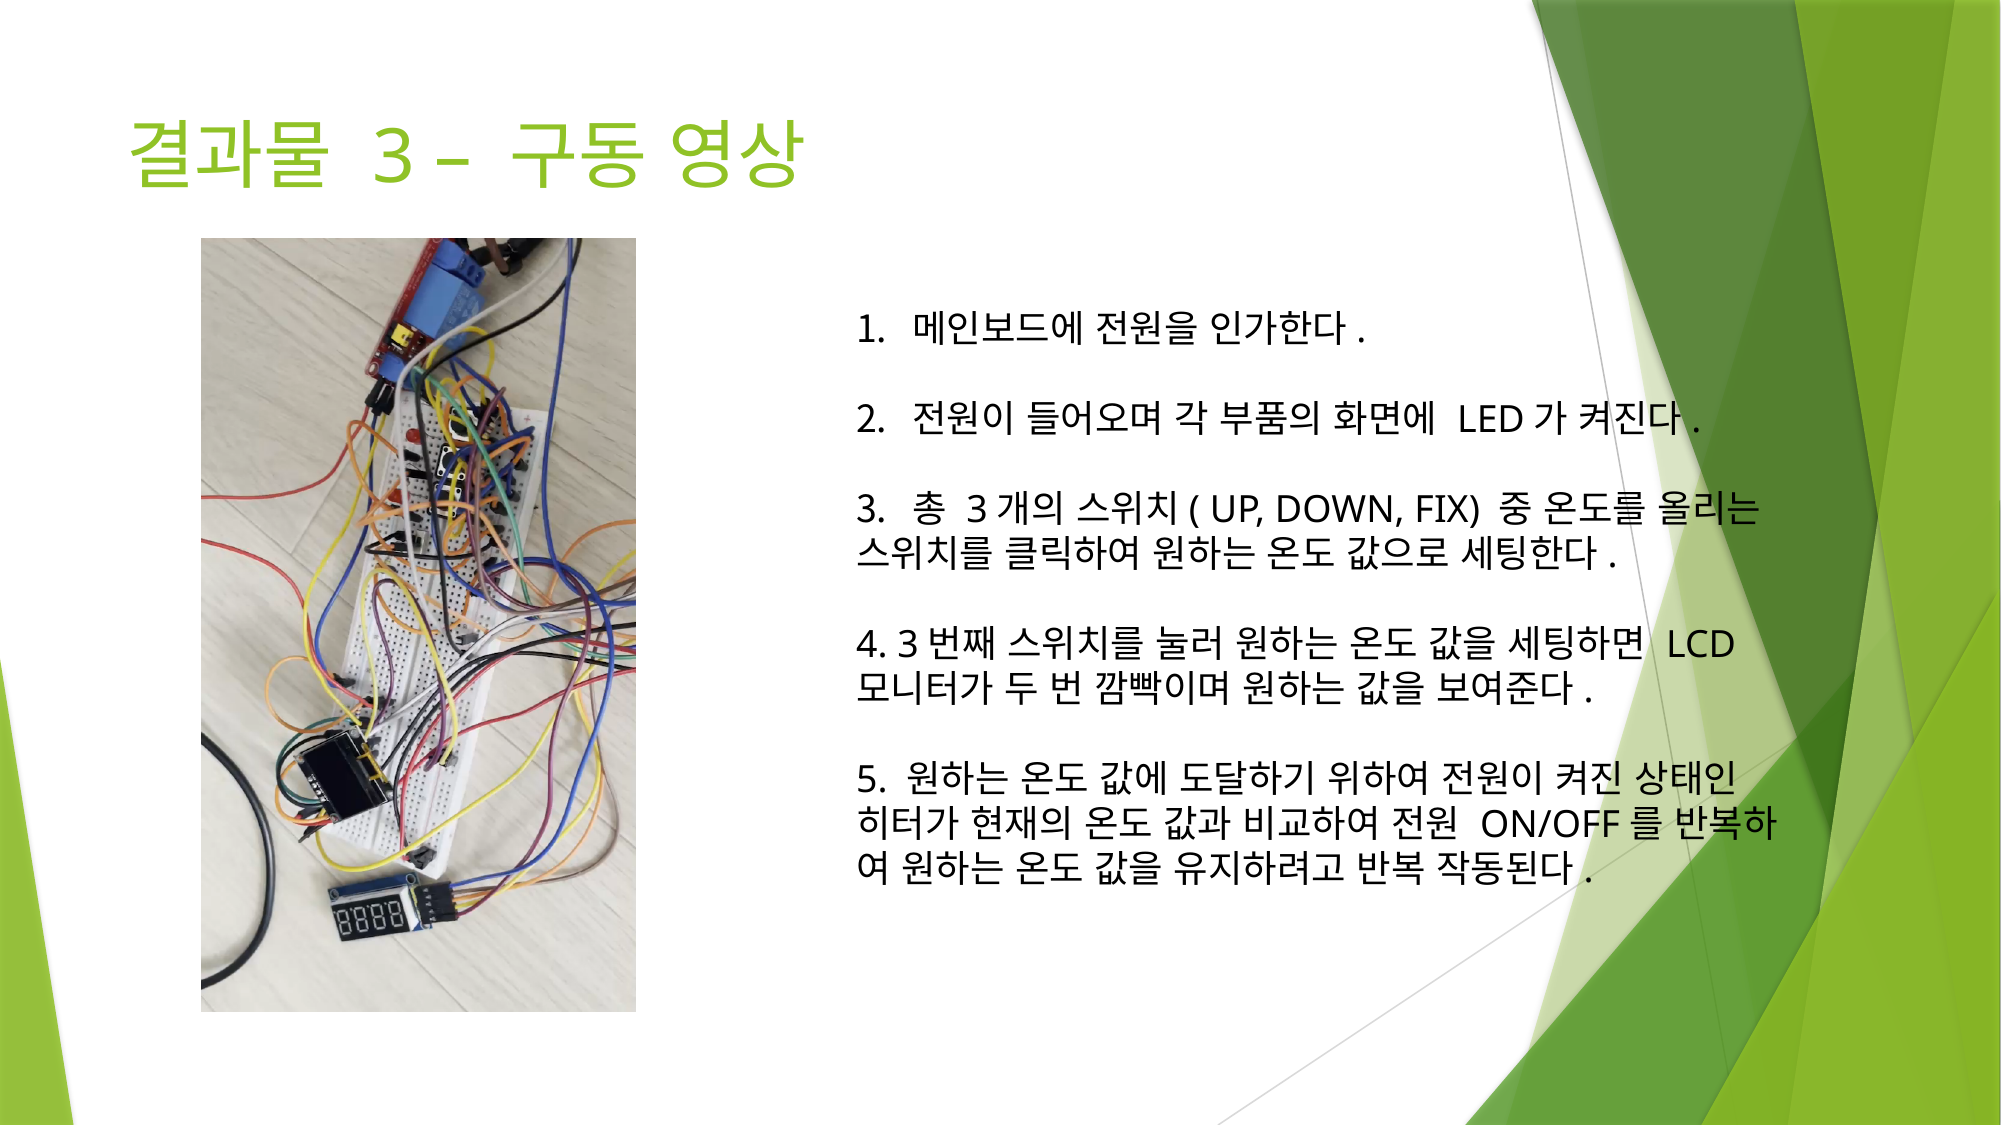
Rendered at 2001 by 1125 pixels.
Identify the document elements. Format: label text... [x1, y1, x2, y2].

text_box 메인보드에 전원을 인가한다. 전원이 들어오며 각 부품의 화면에 LED가 켜진다. 총 3개의 스위치( UP, DOWN, FIX) 중 온도를 올리는 스위치를 클릭하여 원하는 온도 값으로 세팅한다. 4. 3번째 스위치를 눌러 원하는 온도 값을 세팅하면 LCD 모니터가 두 번 깜빡이며 원하는 값을 보여준다. 5. 원하는 온도 값에 도달하기 위하여 전원이 켜진 상태인 히터가 현재의 온도 값과 비교하여 전원 ON/OFF를 반복하 여 원하는 온도 값을 유지하려고 반복 작동된다. [841, 298, 1793, 898]
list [200, 237, 637, 1013]
title 결과물 3 – 구동 영상 [111, 99, 1522, 317]
